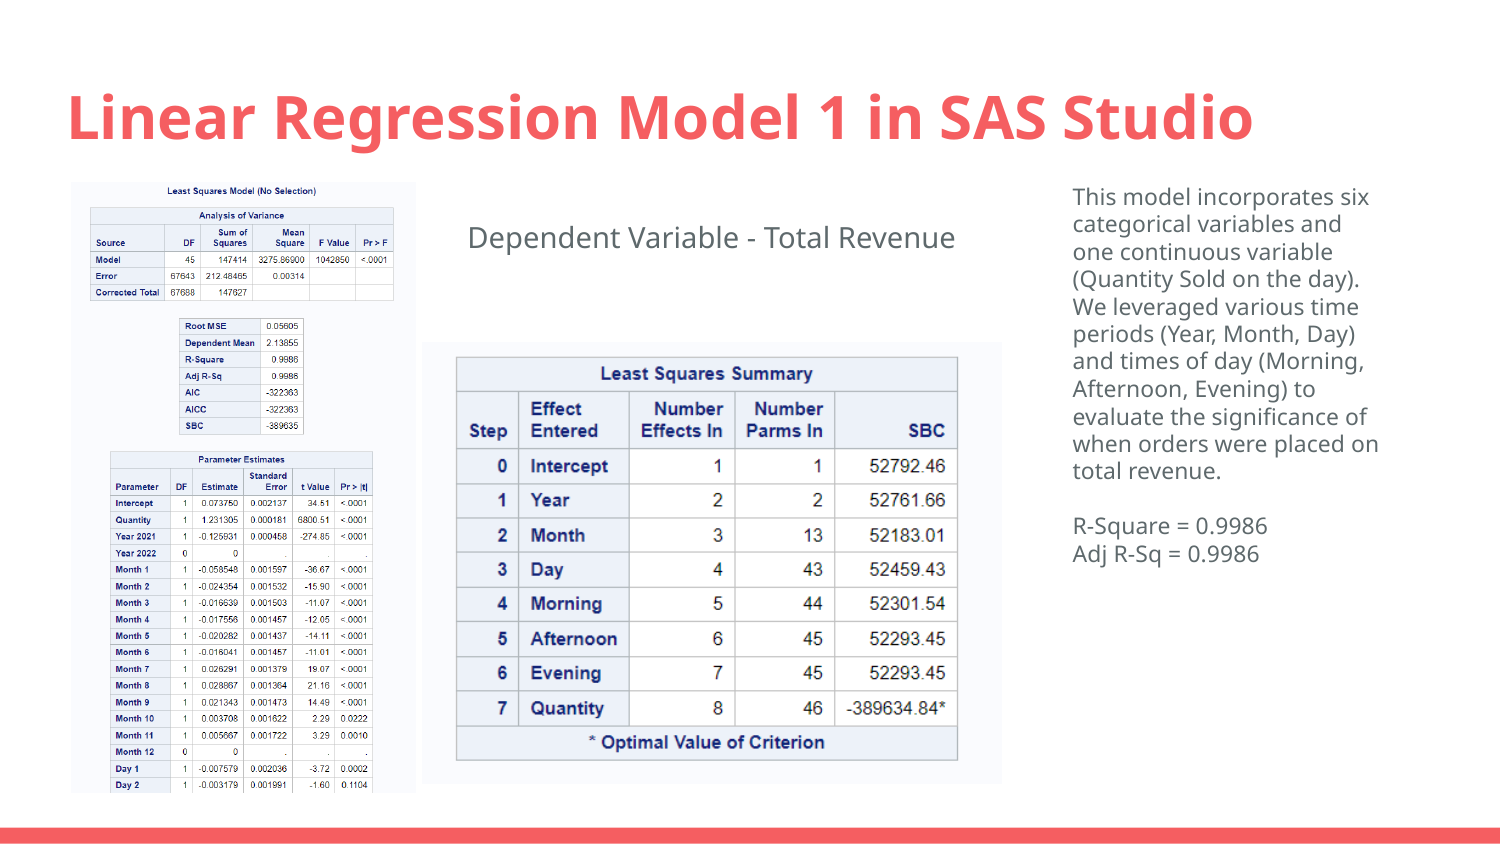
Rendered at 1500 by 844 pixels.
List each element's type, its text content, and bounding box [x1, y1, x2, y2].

text_box Dependent Variable - Total Revenue [452, 204, 975, 317]
picture [422, 341, 1002, 784]
title Linear Regression Model 1 in SAS Studio [51, 64, 1449, 167]
picture [71, 181, 416, 793]
text_box This model incorporates six categorical variables and one continuous variable (Quantity Sold on the day). We leveraged various time periods (Year, Month, Day) and times of day (Morning, Afternoon, Evening) to evaluate the significance of when orders were placed on total revenue. R-Square = 0.9986 Adj R-Sq = 0.9986 [1057, 167, 1402, 677]
